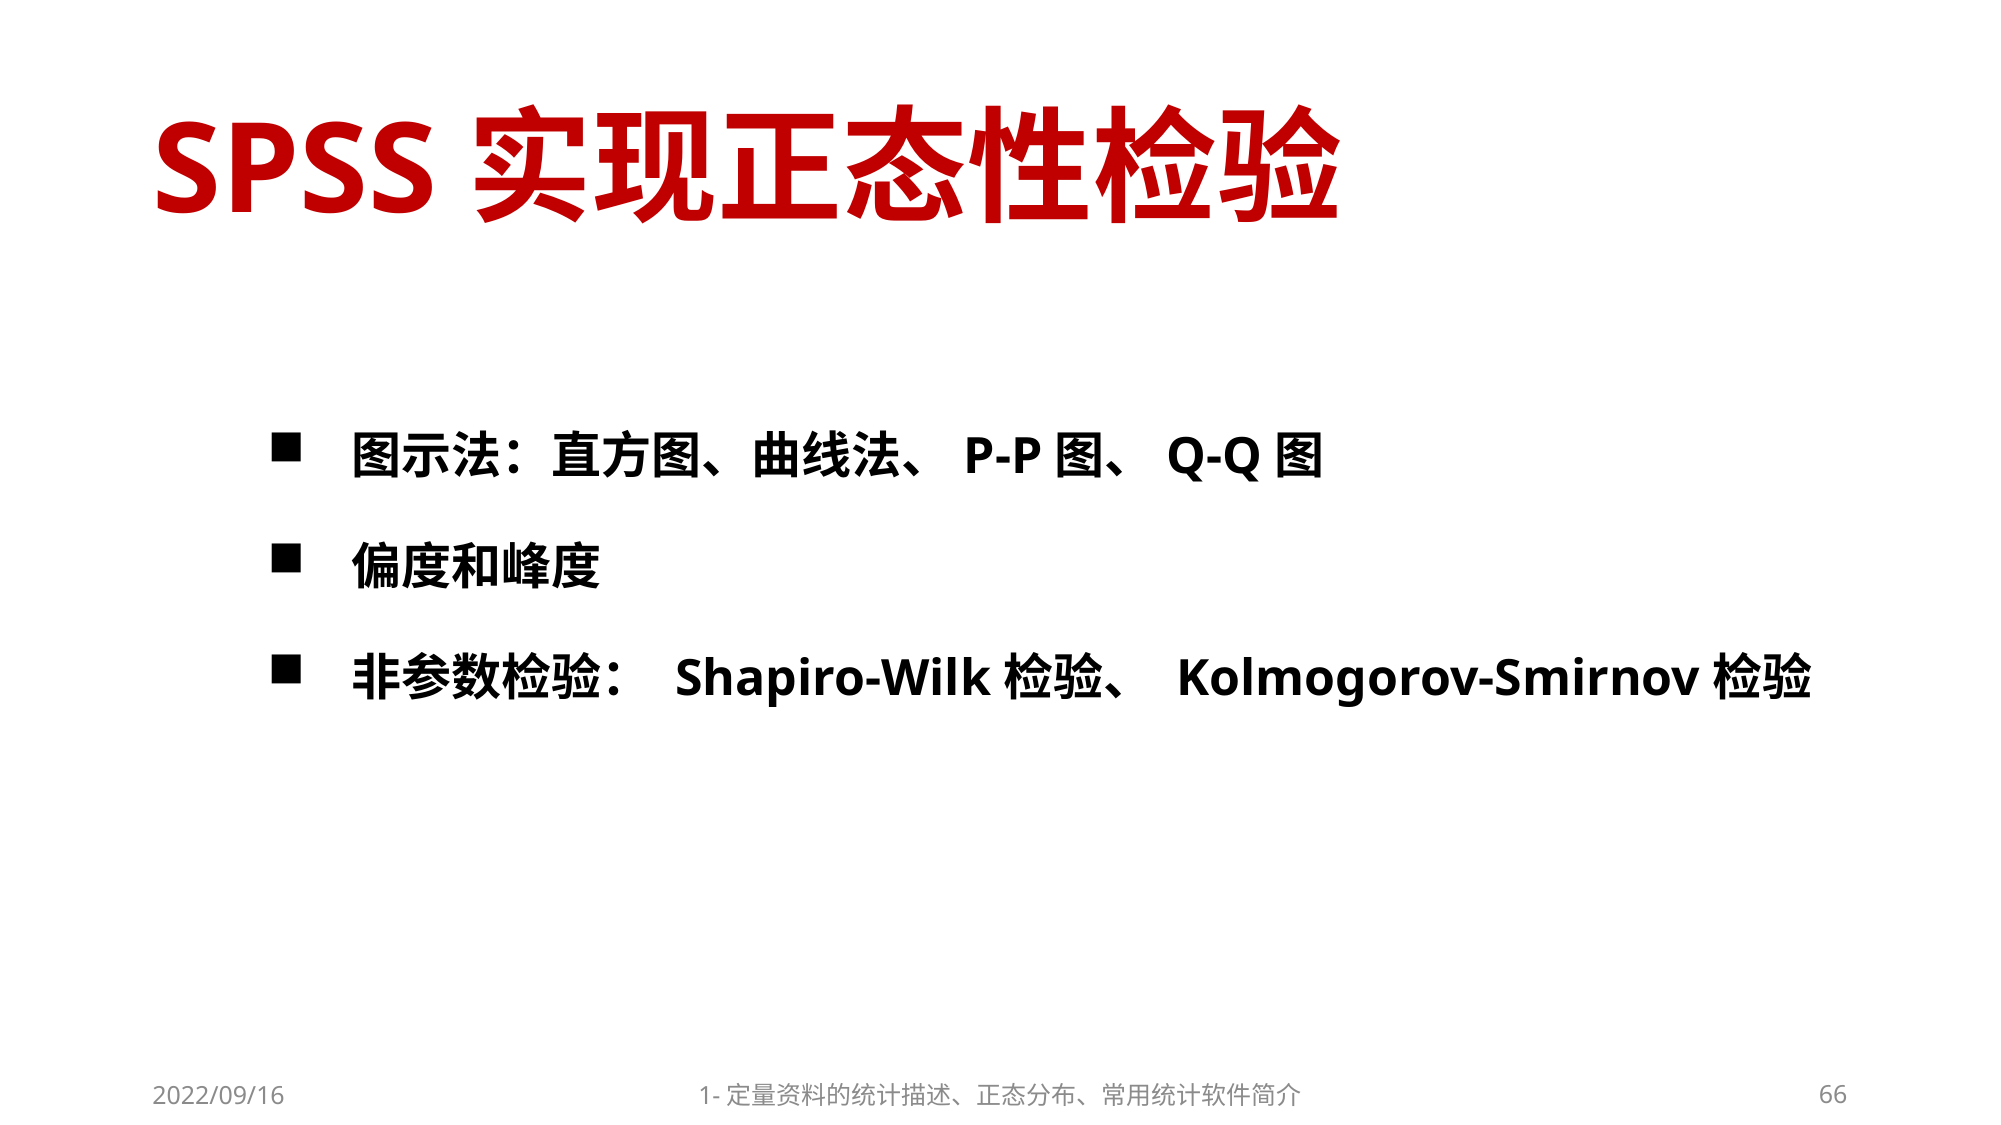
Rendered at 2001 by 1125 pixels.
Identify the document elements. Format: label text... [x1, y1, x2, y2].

title SPSS实现正态性检验 [137, 94, 1863, 248]
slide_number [137, 1065, 588, 1125]
text_box 图示法：直方图、曲线法、P-P图、Q-Q图 偏度和峰度 非参数检验： Shapiro-Wilk检验、 Kolmogorov-Smirnov检验 [252, 386, 1848, 739]
slide_number 66 [1412, 1065, 1863, 1125]
footer 1-定量资料的统计描述、正态分布、常用统计软件简介 [644, 1065, 1356, 1125]
